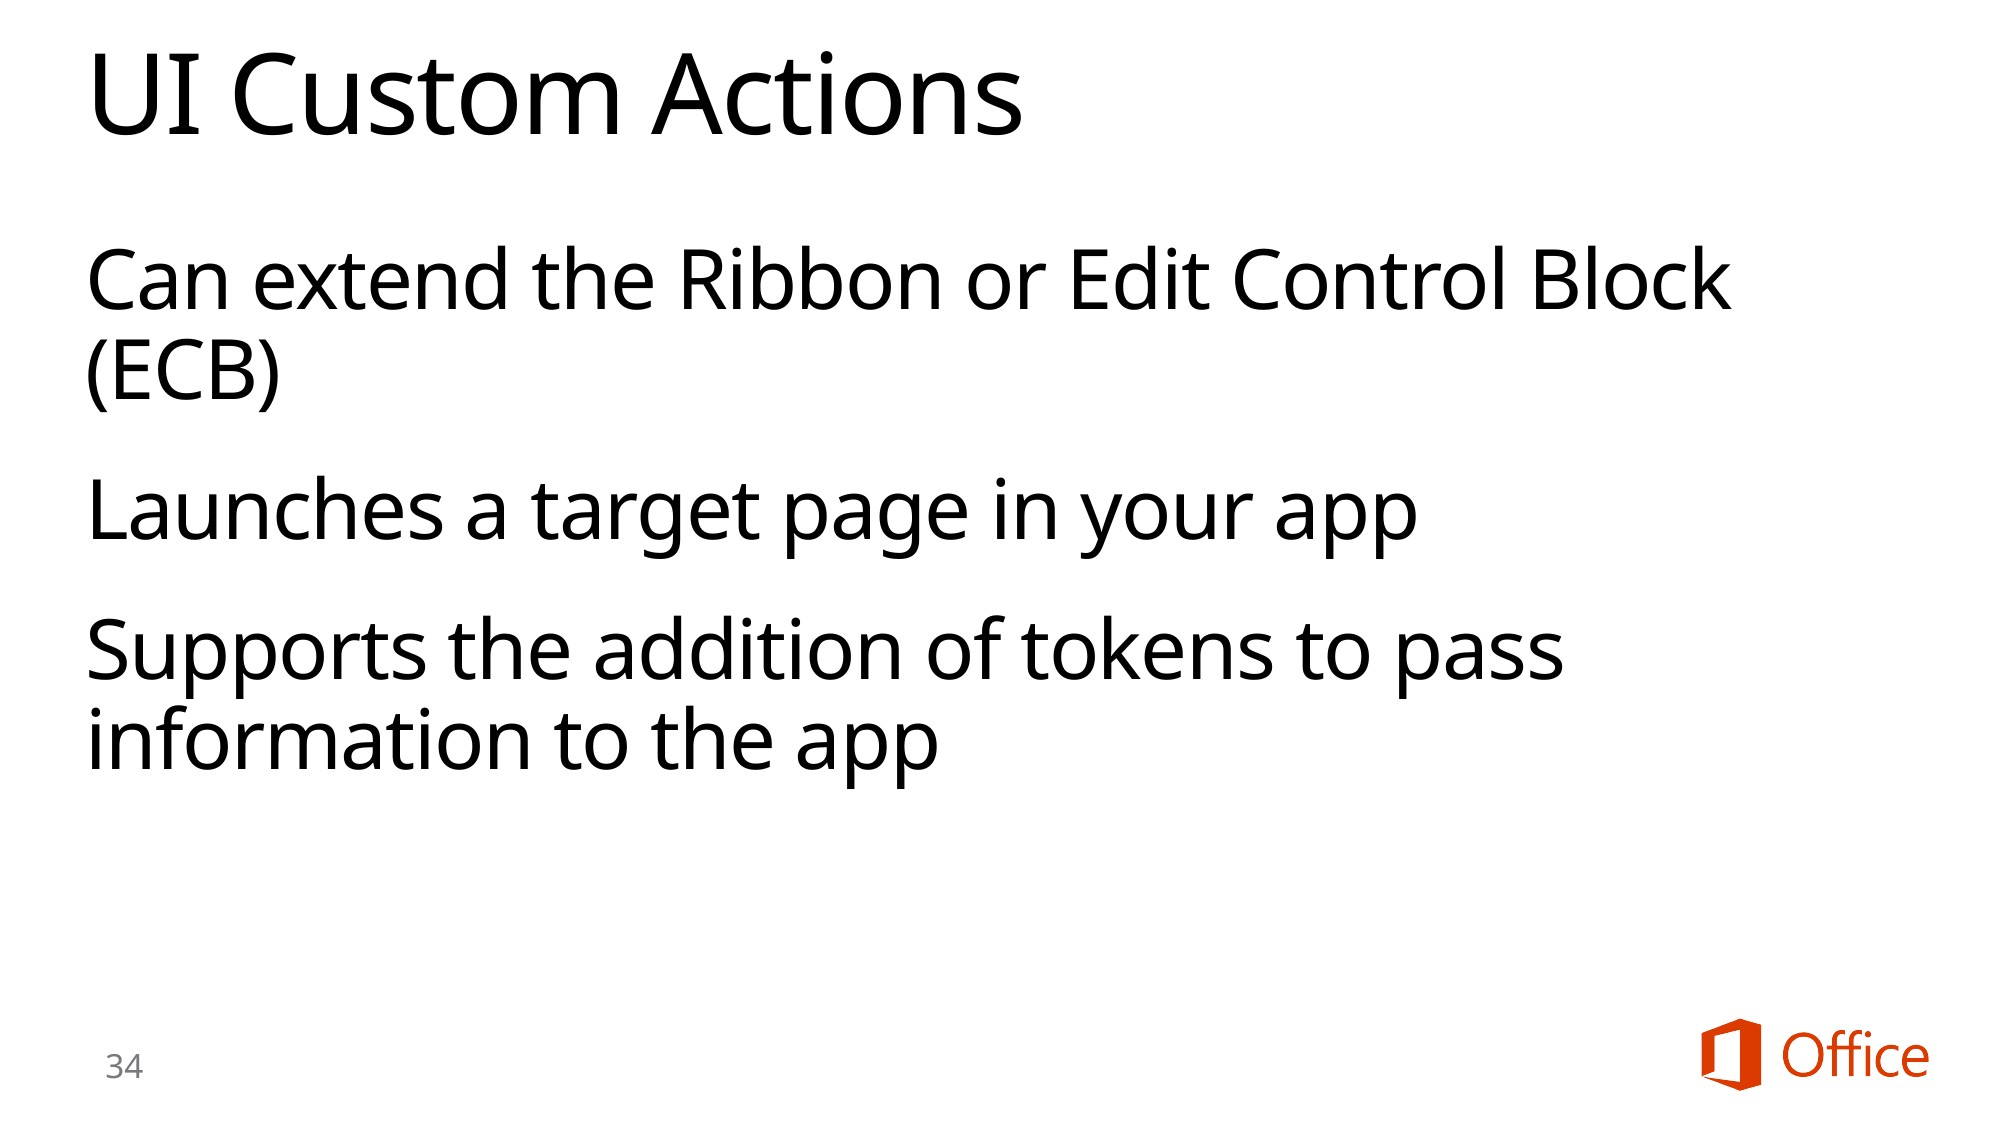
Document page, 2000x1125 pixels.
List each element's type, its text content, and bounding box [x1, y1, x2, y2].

title UI Custom Actions [85, 37, 1914, 161]
slide_number 34 [85, 1049, 178, 1086]
list Can extend the Ribbon or Edit Control Block (ECB) Launches a target page in your app Supports the addition of tokens to pass information to the app [85, 237, 1914, 873]
picture [1670, 987, 1960, 1122]
